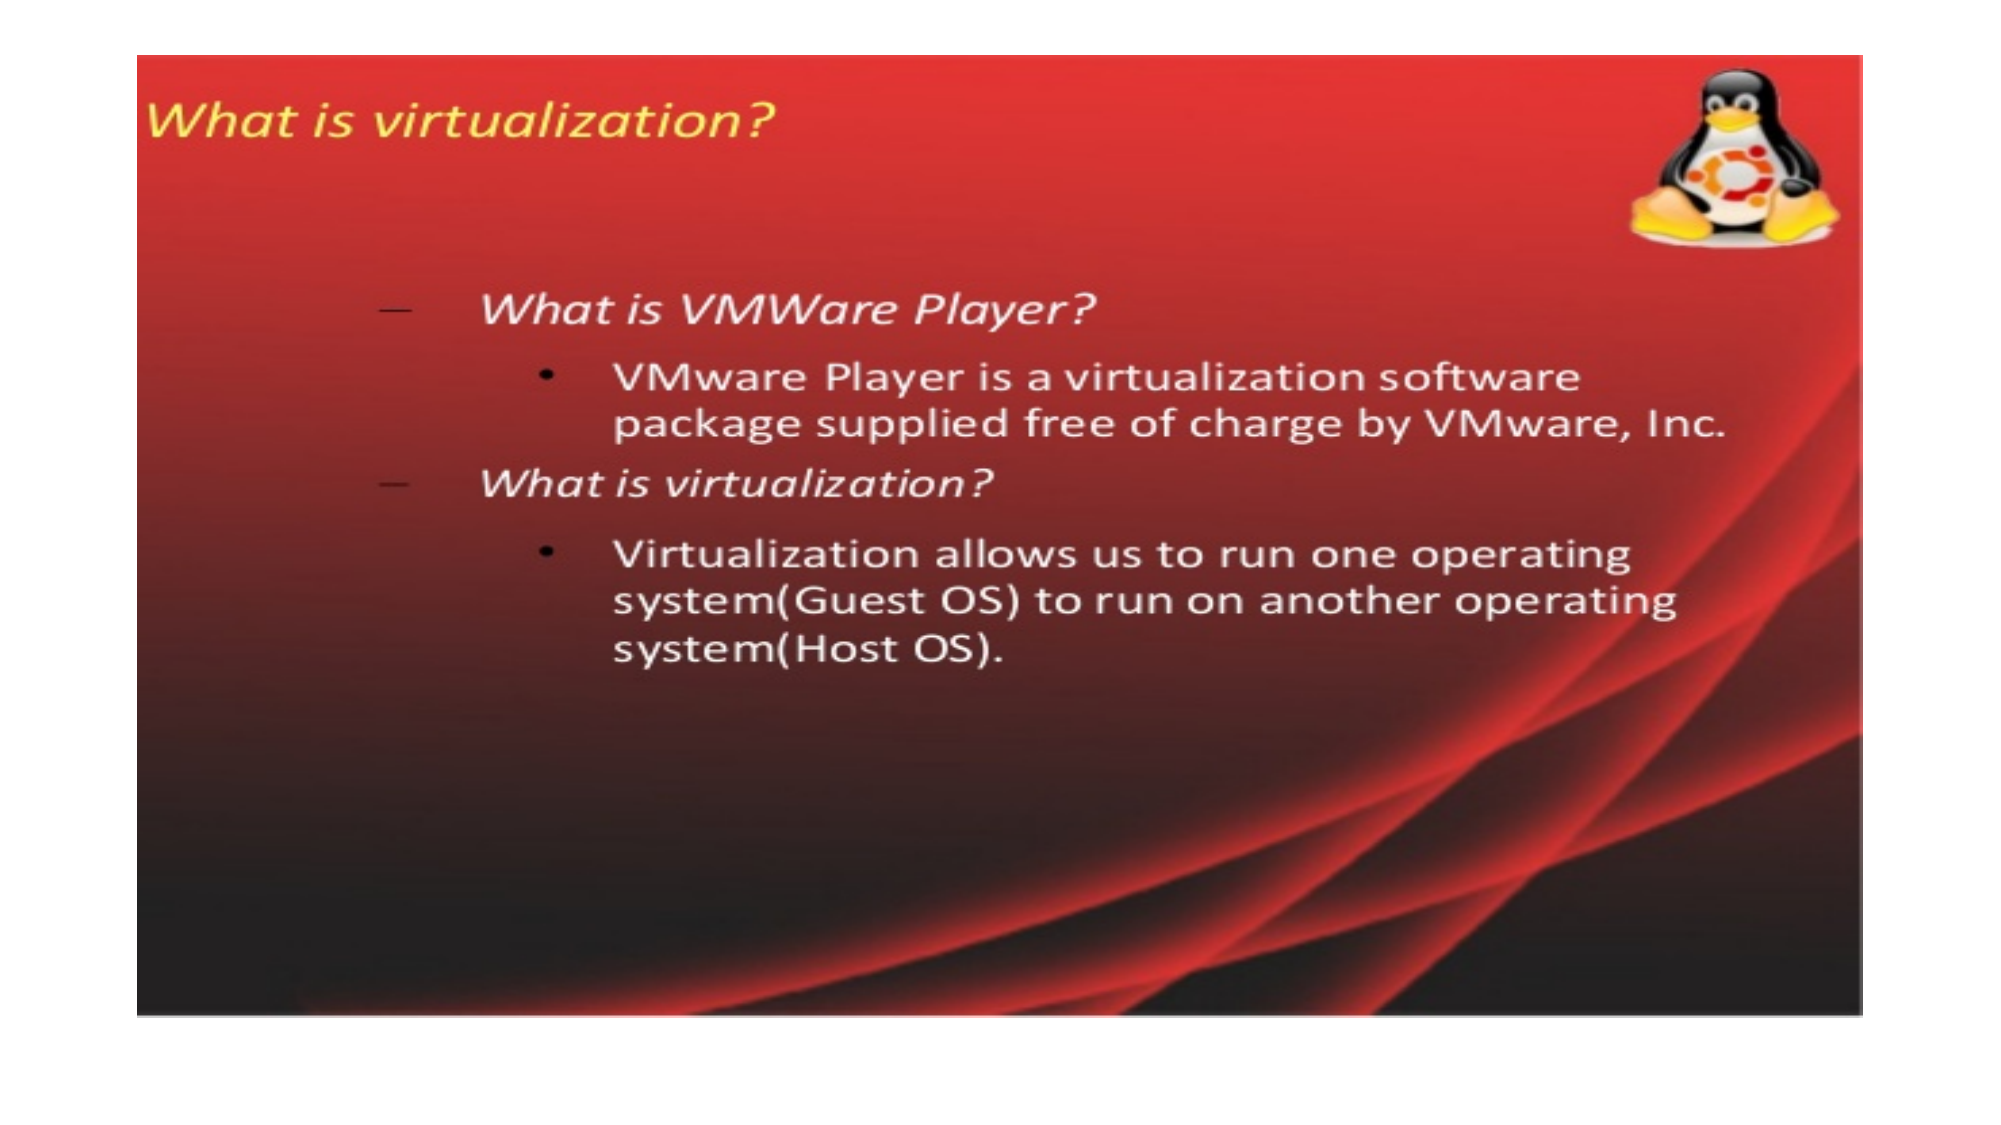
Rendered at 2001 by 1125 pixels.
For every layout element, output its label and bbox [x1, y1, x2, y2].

picture [137, 55, 1863, 1019]
